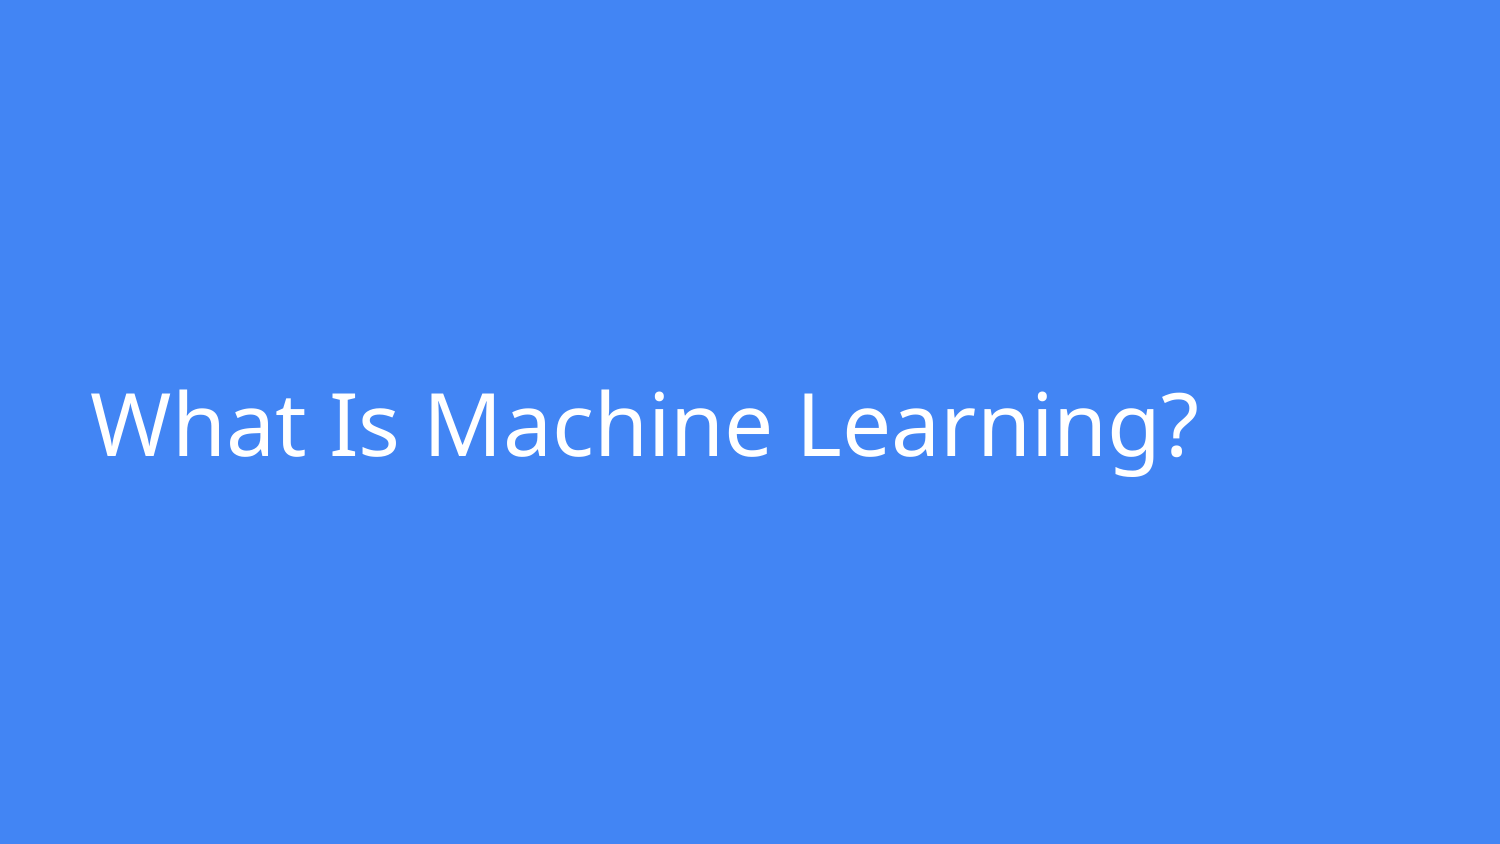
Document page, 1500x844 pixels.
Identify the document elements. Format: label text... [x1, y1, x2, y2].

title What Is Machine Learning? [75, 338, 1425, 505]
